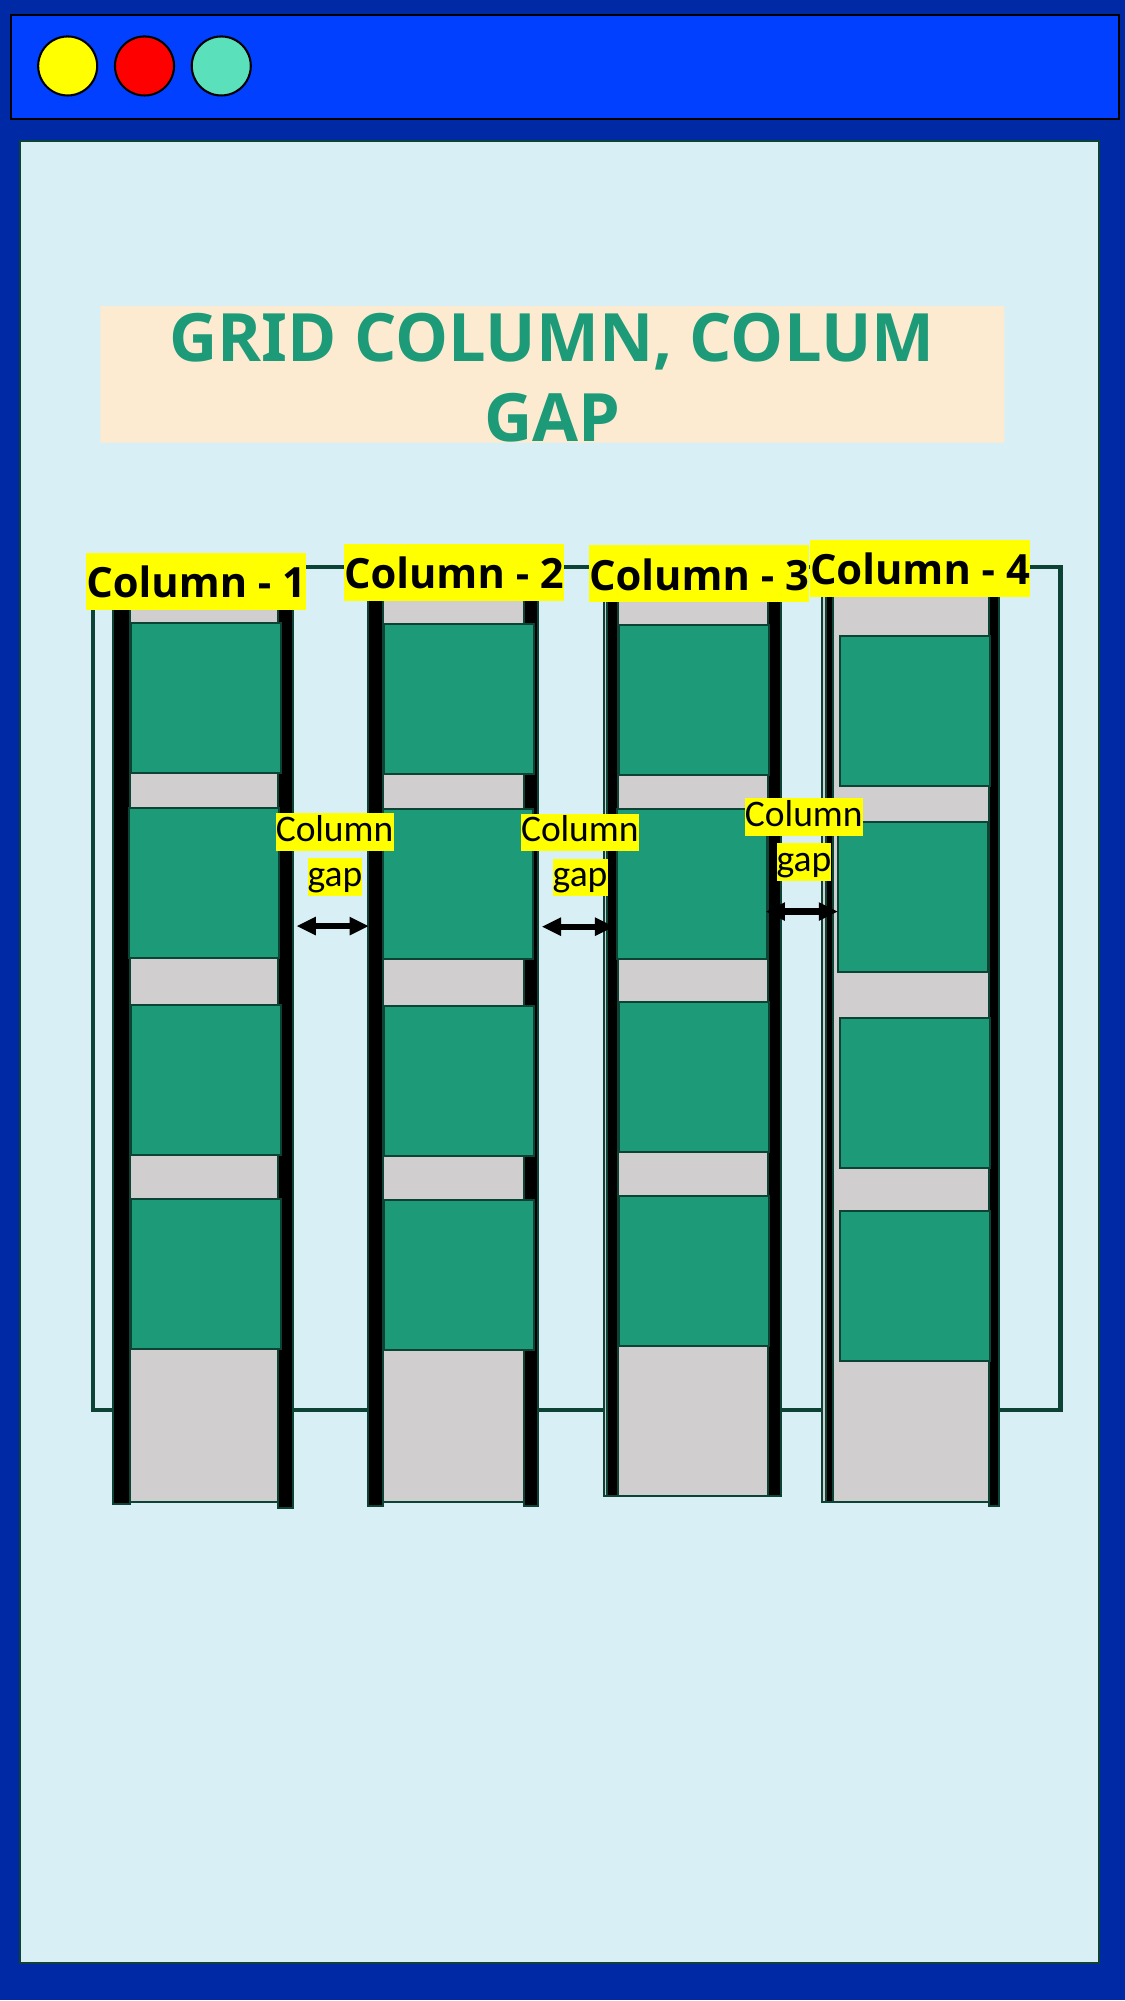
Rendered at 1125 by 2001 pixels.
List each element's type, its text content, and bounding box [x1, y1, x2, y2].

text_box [10, 15, 1120, 119]
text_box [64, 491, 1061, 1509]
text_box [19, 140, 1100, 1964]
text_box GRID COLUMN, COLUM GAP [99, 305, 1005, 444]
